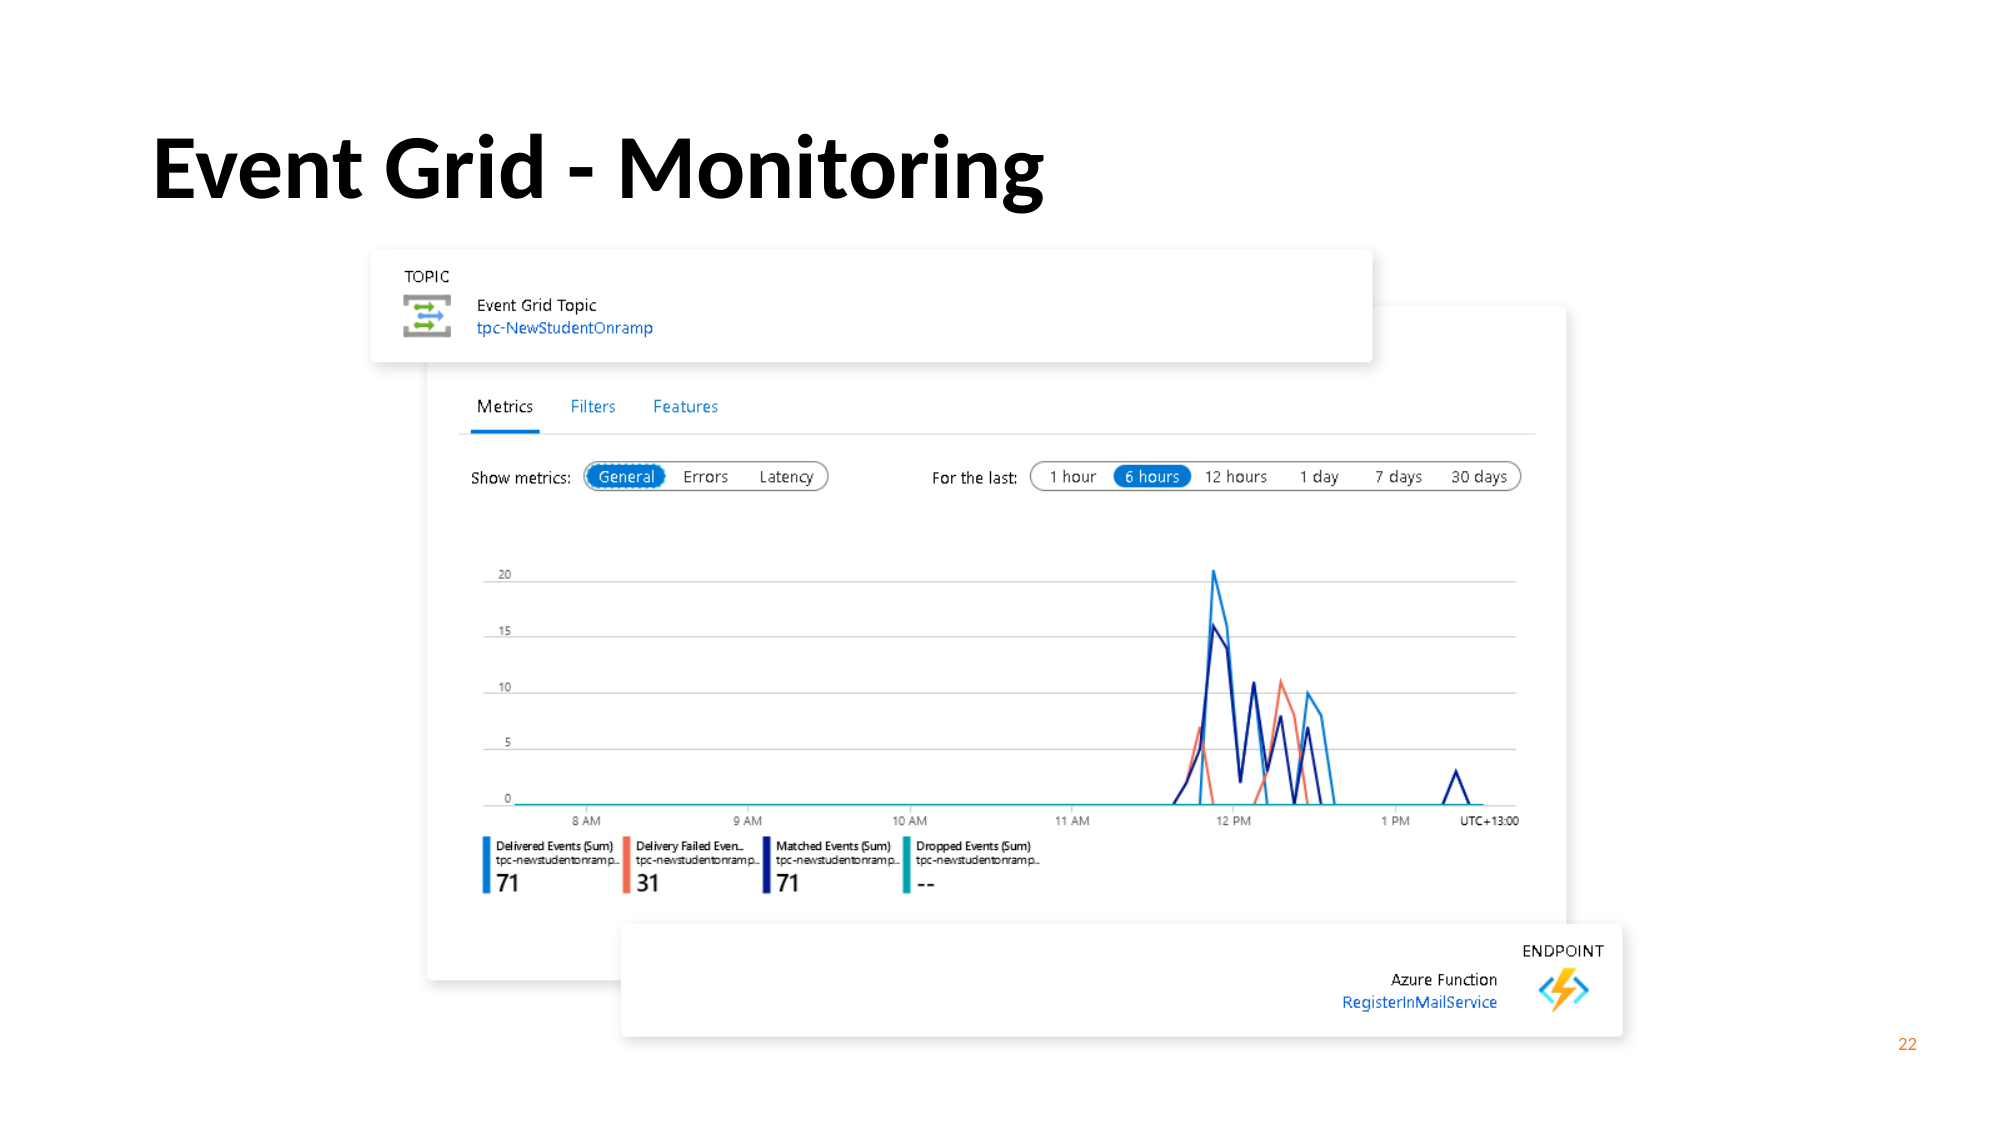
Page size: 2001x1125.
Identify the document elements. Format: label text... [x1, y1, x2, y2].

text_box 22 [1791, 1027, 1918, 1058]
text_box Event Grid - Monitoring [137, 59, 1863, 278]
picture [361, 241, 1639, 1059]
